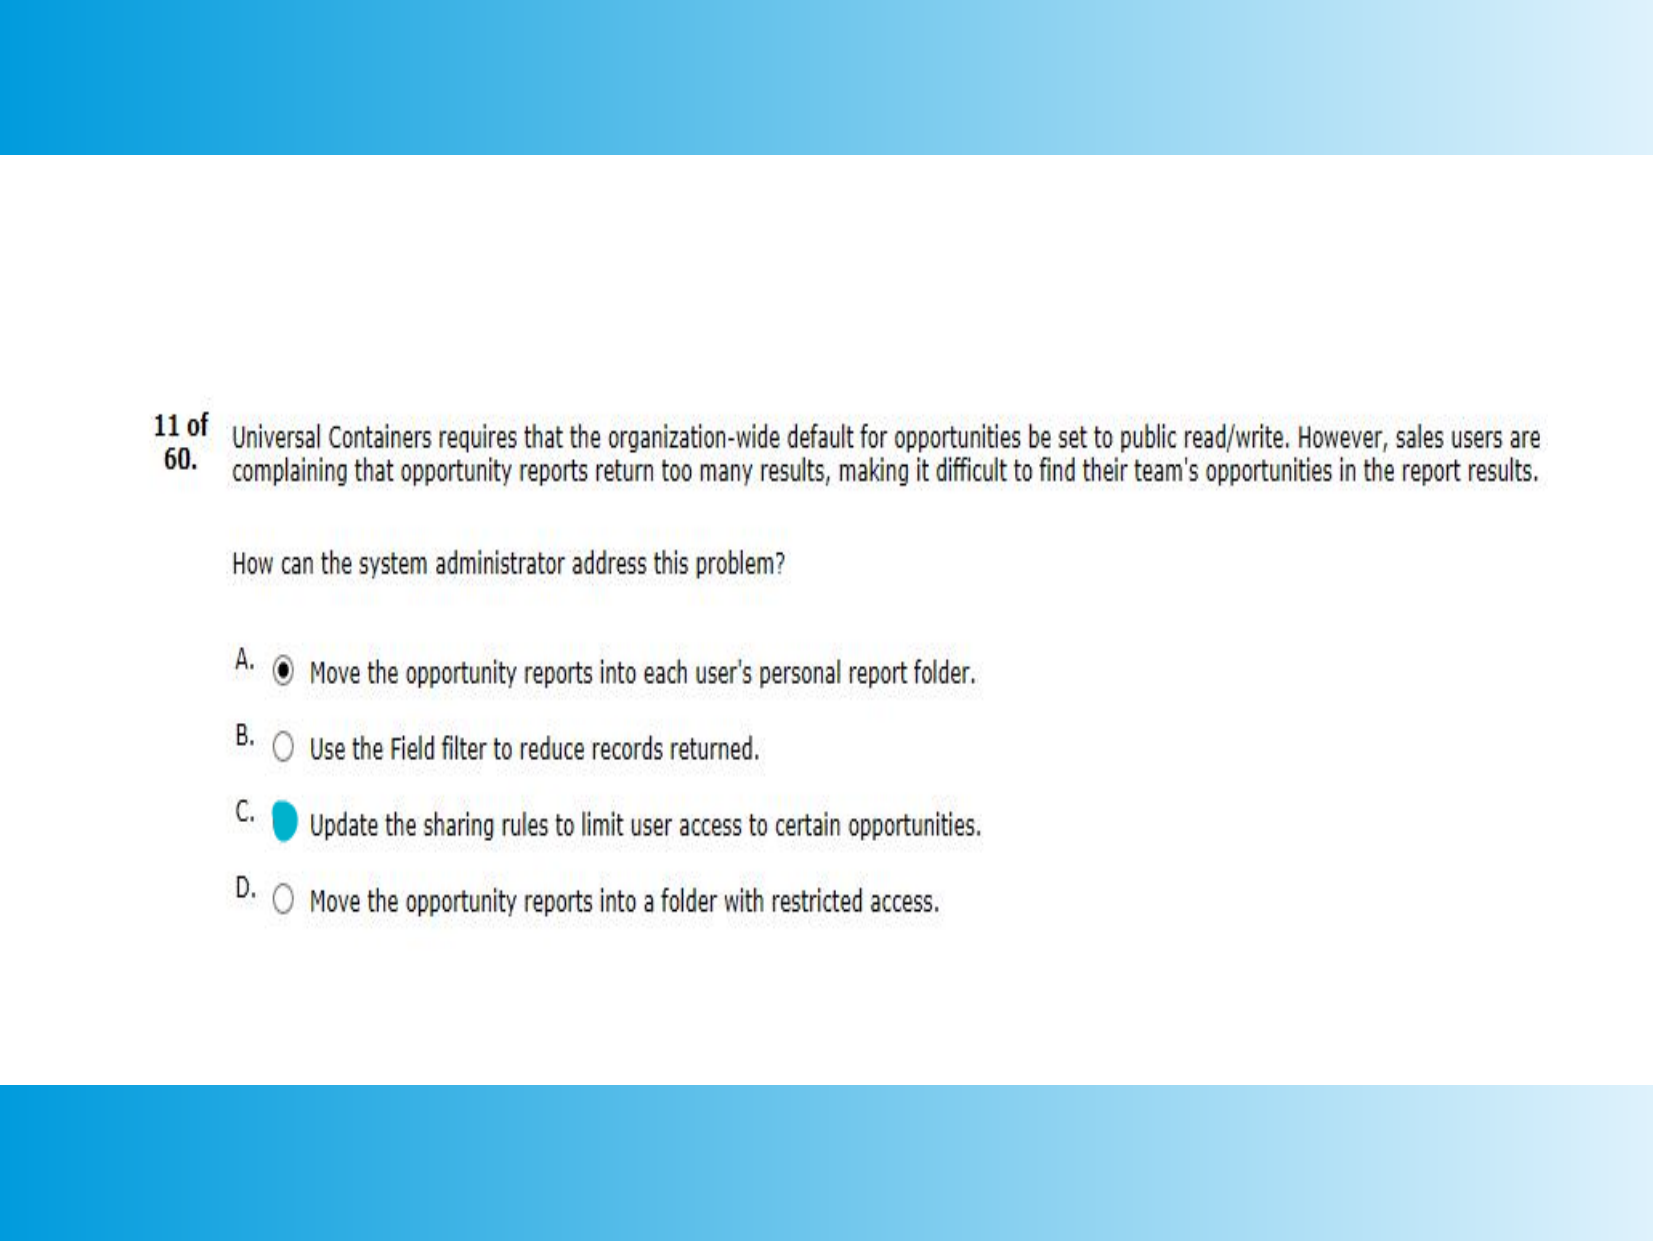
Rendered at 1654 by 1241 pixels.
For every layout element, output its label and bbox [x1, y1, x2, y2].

text_box [82, 290, 1571, 1010]
picture [140, 377, 1548, 960]
text_box [82, 49, 1571, 154]
